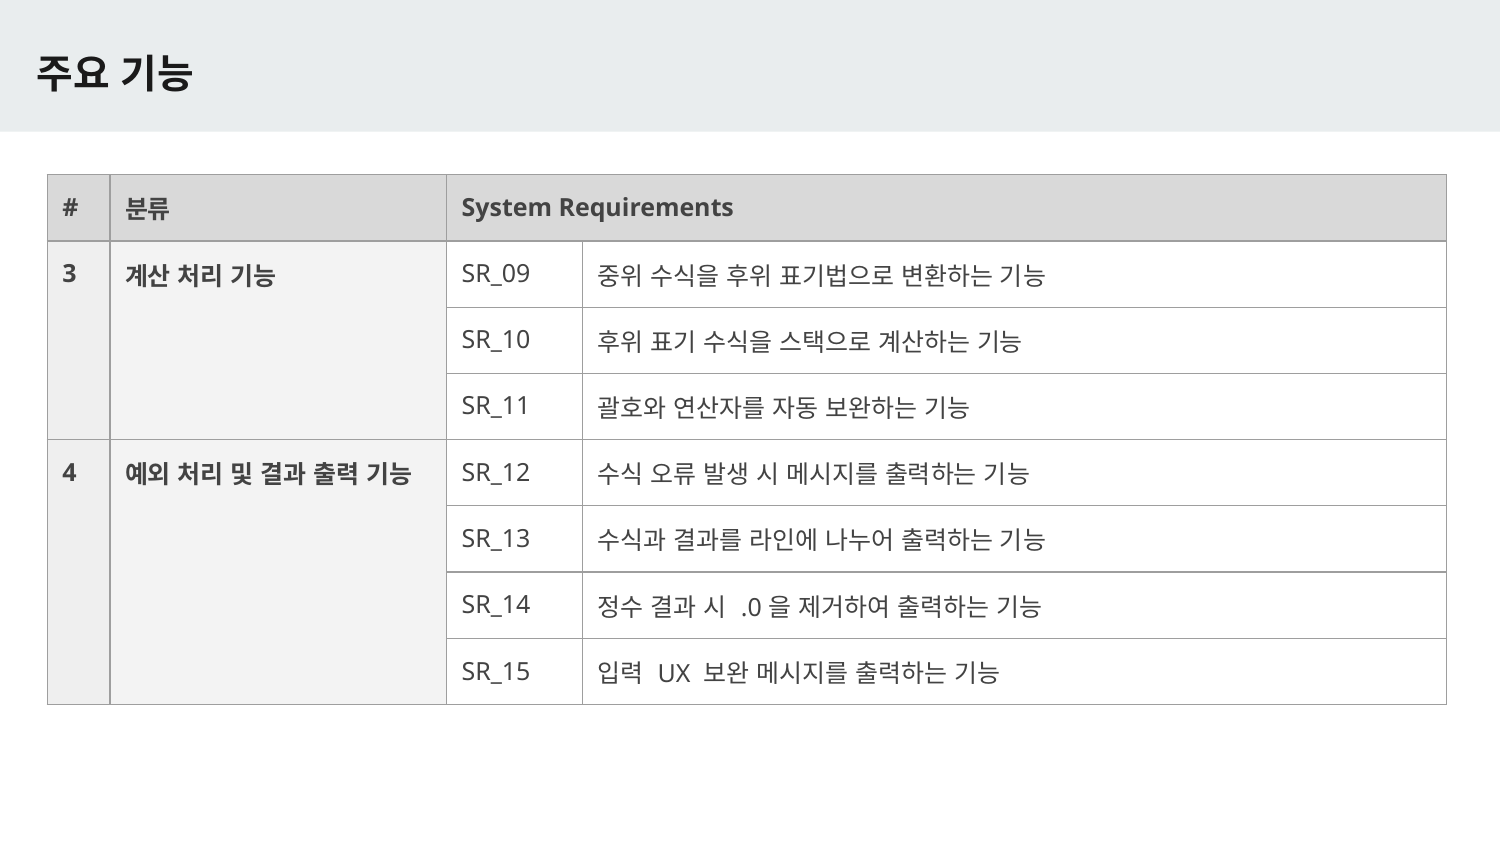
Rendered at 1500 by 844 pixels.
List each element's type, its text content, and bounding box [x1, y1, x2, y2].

table_cell 중위 수식을 후위 표기법으로 변환하는 기능 [583, 242, 1446, 307]
table_cell SR_13 [447, 506, 582, 571]
table_cell SR_10 [447, 308, 582, 373]
table_cell SR_09 [447, 242, 582, 307]
table_header # [48, 175, 109, 240]
table_cell SR_15 [447, 639, 582, 704]
table_cell 괄호와 연산자를 자동 보완하는 기능 [583, 374, 1446, 439]
table_header 분류 [111, 175, 446, 240]
table_cell 계산 처리 기능 [111, 242, 446, 439]
table_cell 후위 표기 수식을 스택으로 계산하는 기능 [583, 308, 1446, 373]
table_header System Requirements [447, 175, 1446, 240]
table_cell 수식과 결과를 라인에 나누어 출력하는 기능 [583, 506, 1446, 571]
table_cell 4 [48, 440, 109, 704]
table_cell 예외 처리 및 결과 출력 기능 [111, 440, 446, 704]
table_cell 3 [48, 242, 109, 439]
table_cell 수식 오류 발생 시 메시지를 출력하는 기능 [583, 440, 1446, 505]
table_cell SR_14 [447, 573, 582, 638]
title 주요 기능 [21, 27, 1284, 116]
table_cell SR_11 [447, 374, 582, 439]
table_cell 정수 결과 시 .0을 제거하여 출력하는 기능 [583, 573, 1446, 638]
table_cell SR_12 [447, 440, 582, 505]
table_cell 입력 UX 보완 메시지를 출력하는 기능 [583, 639, 1446, 704]
